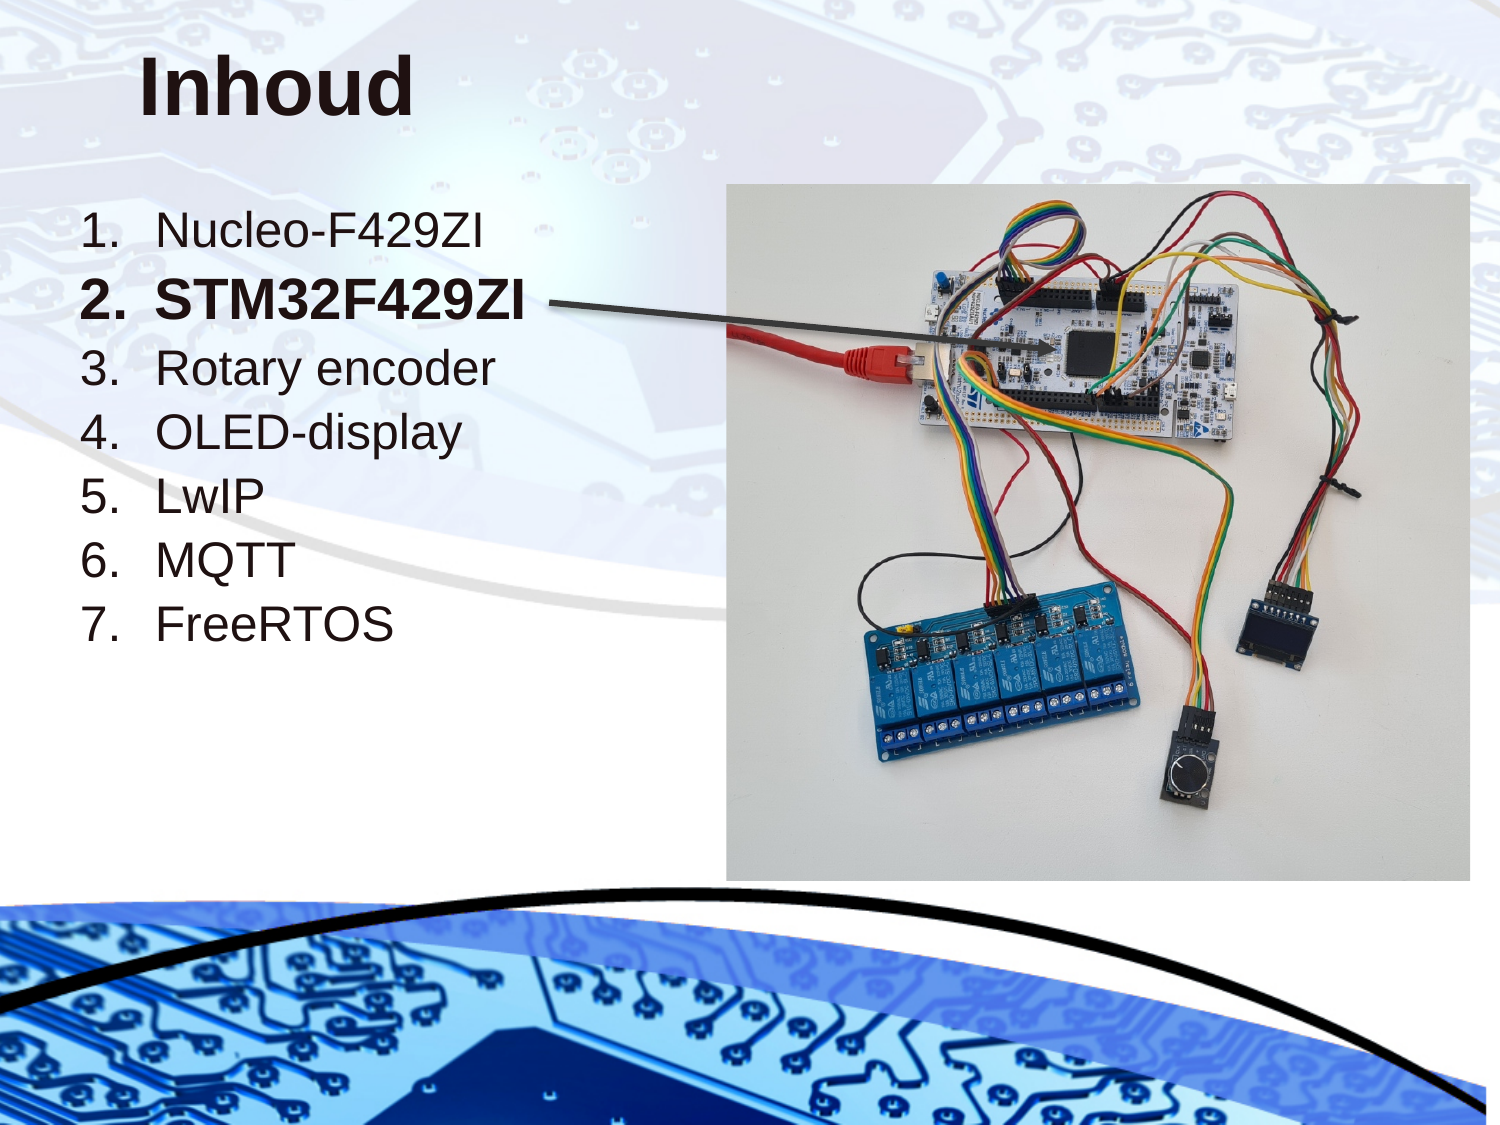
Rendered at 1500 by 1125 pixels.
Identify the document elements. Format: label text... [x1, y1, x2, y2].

picture [0, 0, 1500, 1125]
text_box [548, 302, 1058, 351]
title Inhoud [123, 30, 1188, 134]
list Nucleo-F429ZI STM32F429ZI Rotary encoder OLED-display LwIP MQTT FreeRTOS [64, 196, 1436, 929]
